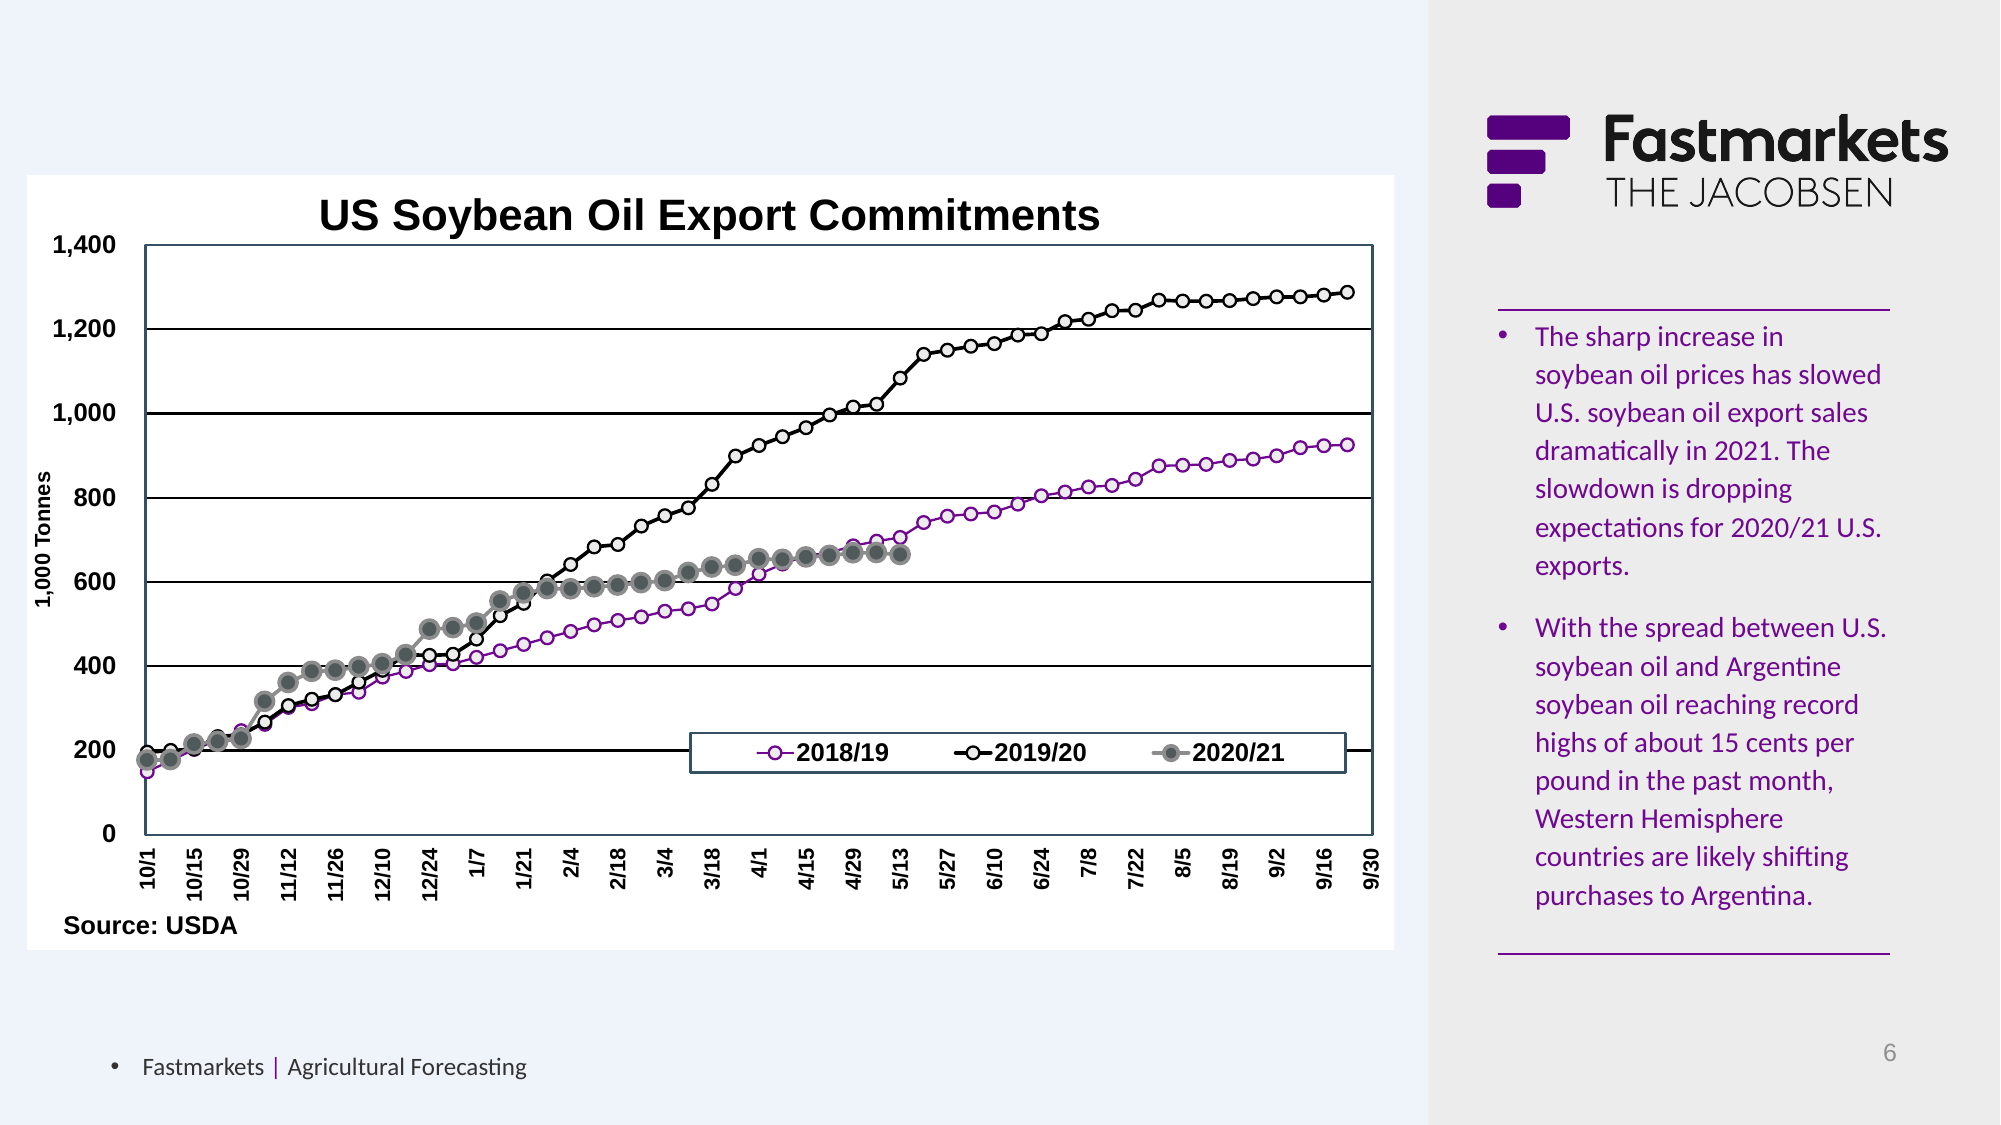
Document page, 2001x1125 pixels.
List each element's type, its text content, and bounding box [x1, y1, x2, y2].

list Fastmarkets | Agricultural Forecasting [110, 1053, 1362, 1081]
list The sharp increase in soybean oil prices has slowed U.S. soybean oil export sales dramatically in 2021. The slowdown is dropping expectations for 2020/21 U.S. exports. With the spread between U.S. soybean oil and Argentine soybean oil reaching record highs of about 15 cents per pound in the past month, Western Hemisphere countries are likely shifting purchases to Argentina. [1497, 714, 1890, 953]
slide_number 6 [1881, 1039, 1898, 1068]
list The sharp increase in soybean oil prices has slowed U.S. soybean oil export sales dramatically in 2021. The slowdown is dropping expectations for 2020/21 U.S. exports. With the spread between U.S. soybean oil and Argentine soybean oil reaching record highs of about 15 cents per pound in the past month, Western Hemisphere countries are likely shifting purchases to Argentina. [1497, 313, 1890, 621]
picture [1472, 94, 1956, 227]
picture [26, 174, 1395, 951]
text_box [1497, 621, 1890, 714]
